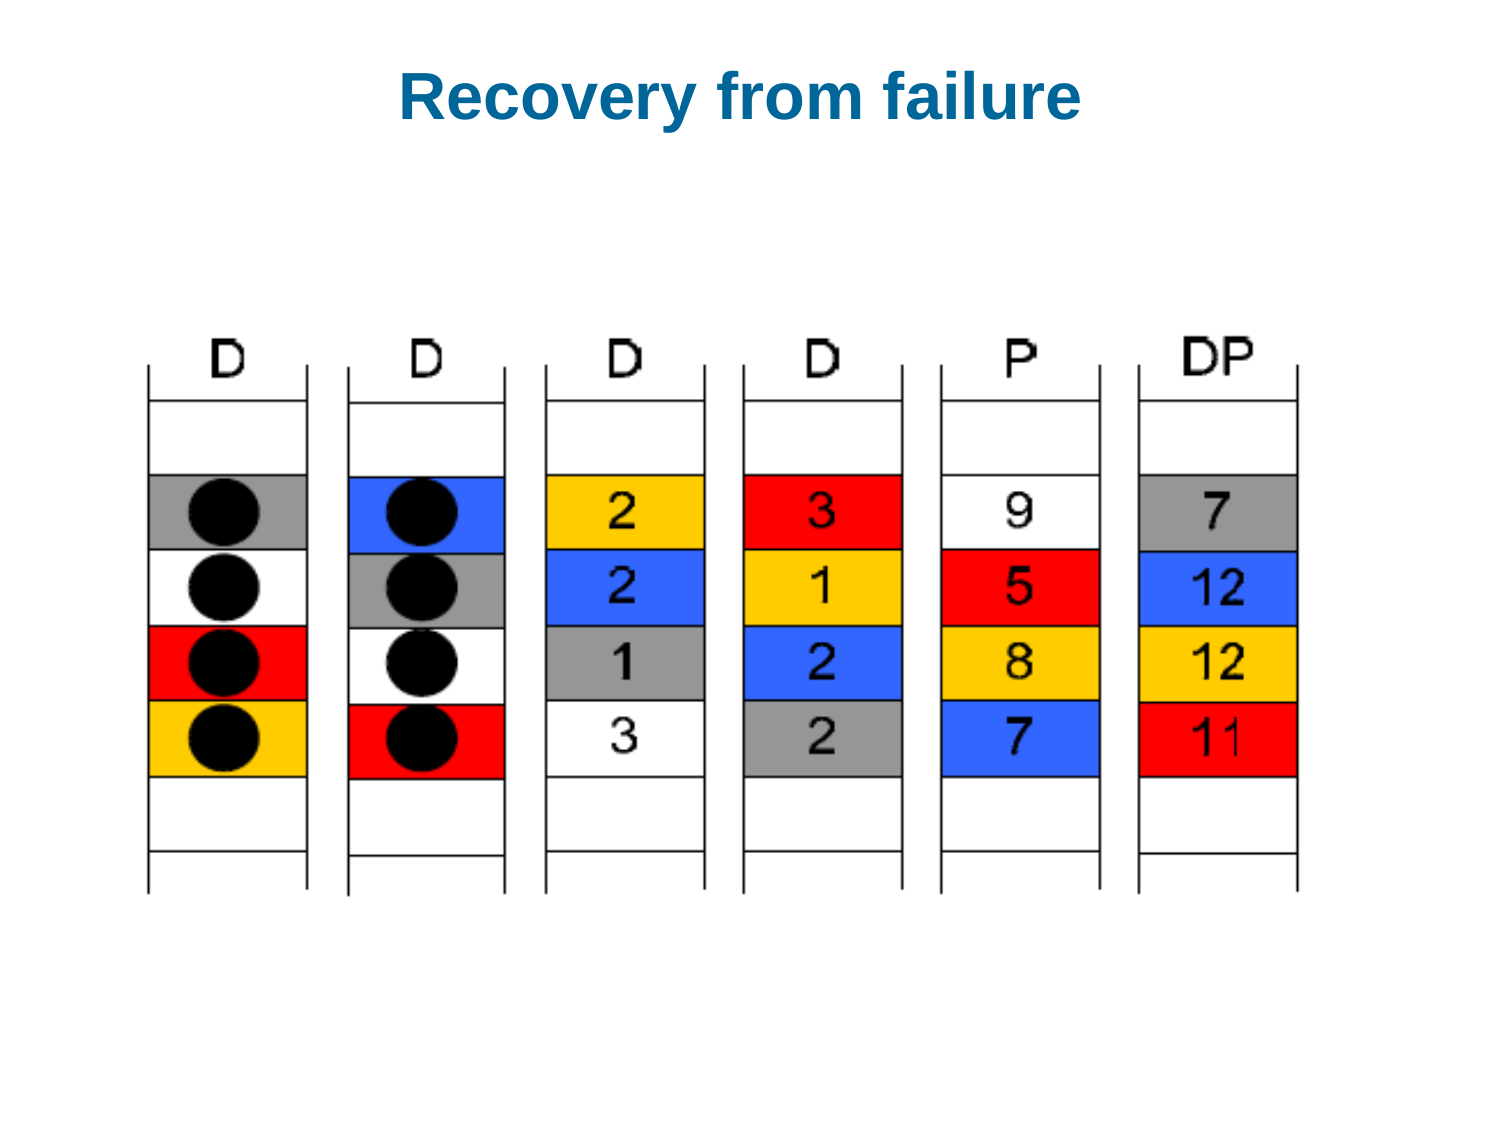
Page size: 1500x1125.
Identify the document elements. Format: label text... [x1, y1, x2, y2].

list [86, 304, 1428, 924]
title Recovery from failure [74, 45, 1426, 141]
